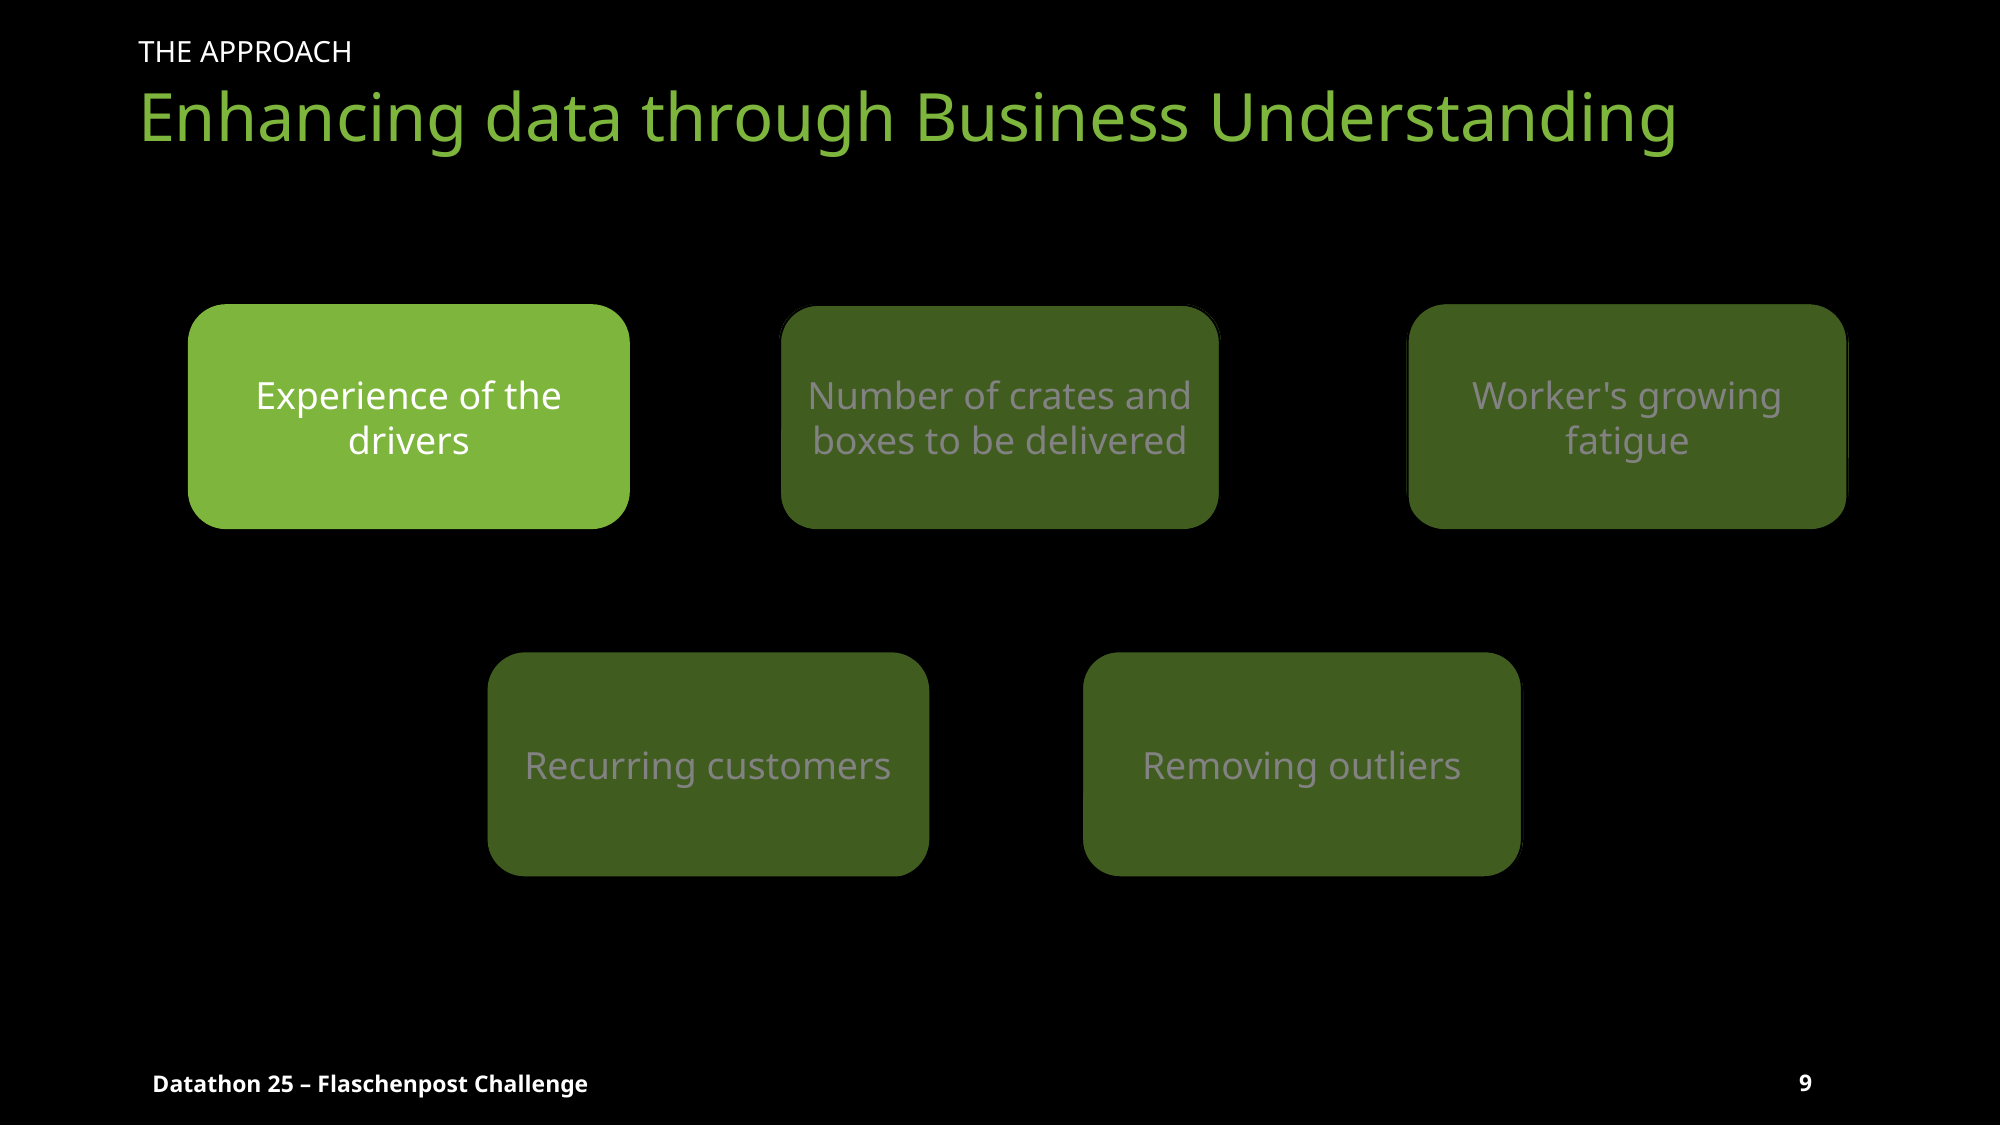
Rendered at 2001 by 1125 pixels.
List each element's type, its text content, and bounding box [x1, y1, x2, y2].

list The Approach [138, 29, 1863, 77]
text_box [1406, 302, 1849, 536]
title Enhancing data through Business Understanding [138, 78, 1863, 179]
text_box [1080, 649, 1523, 879]
text_box [778, 303, 1221, 533]
text_box [485, 648, 946, 879]
text_box Experience of the drivers [187, 304, 630, 530]
